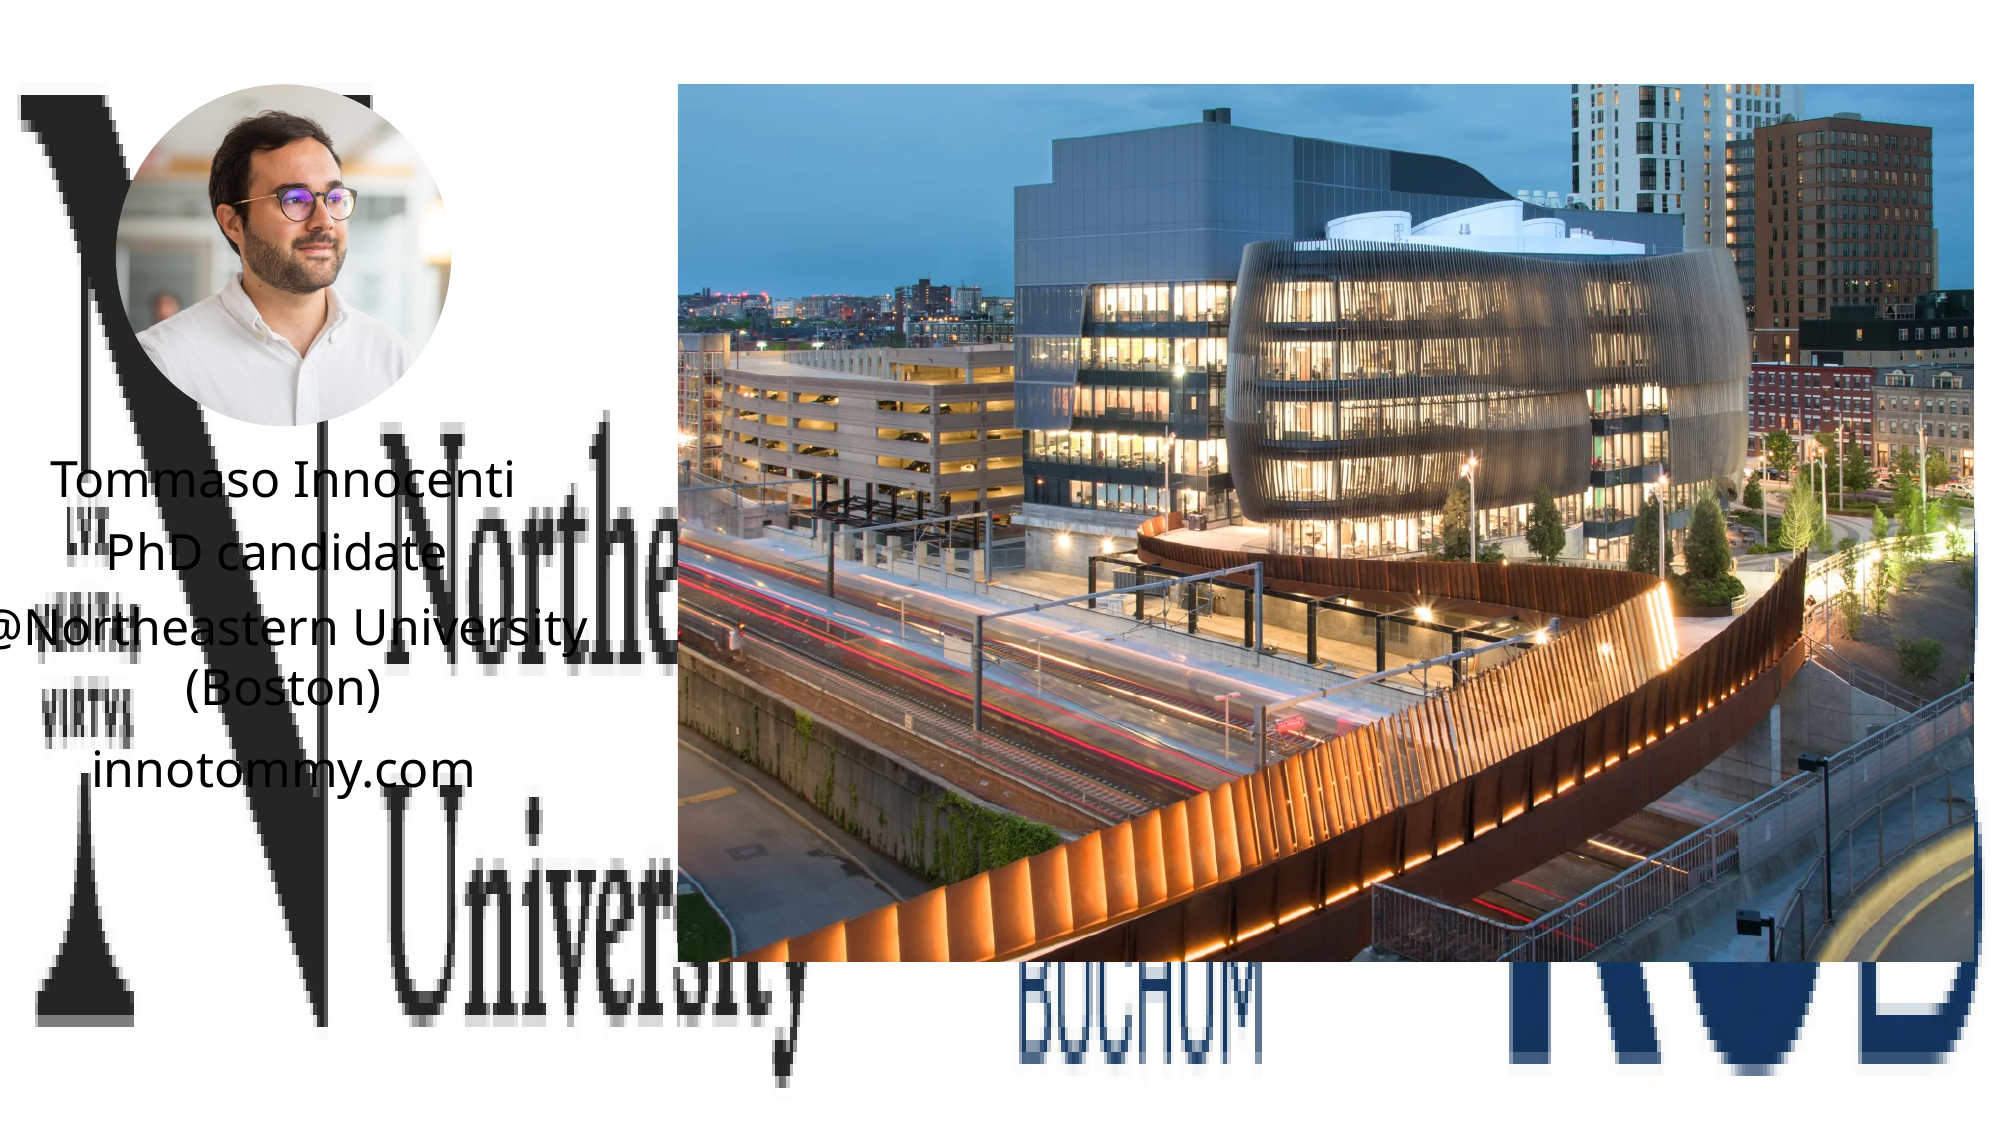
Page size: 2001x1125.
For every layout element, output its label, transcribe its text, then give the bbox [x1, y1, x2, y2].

text_box PhD candidate [91, 513, 476, 588]
picture [677, 83, 1975, 963]
text_box @Northeastern University (Boston) [0, 588, 604, 724]
text_box innotommy.com [76, 730, 491, 805]
text_box Tommaso Innocenti [35, 439, 532, 515]
picture [115, 83, 452, 427]
